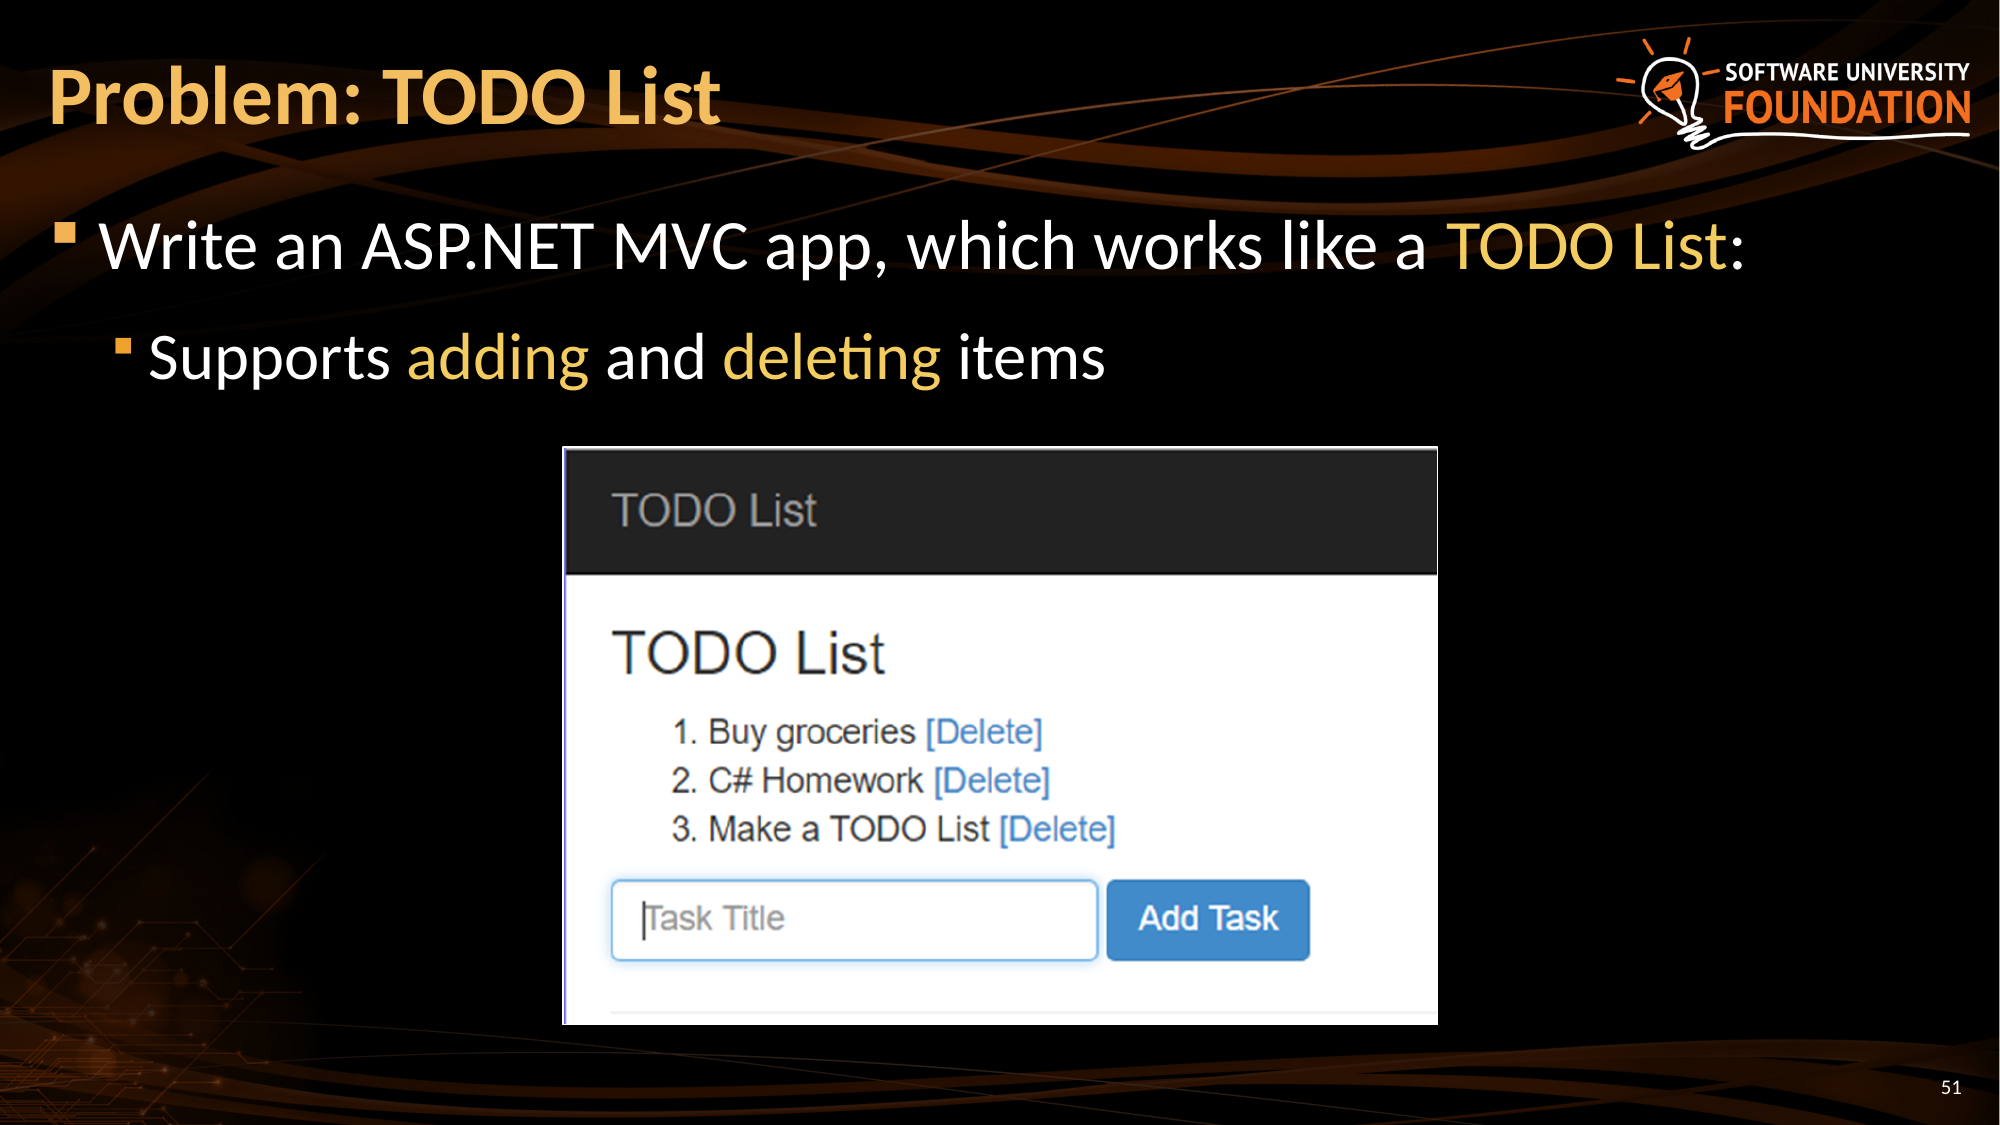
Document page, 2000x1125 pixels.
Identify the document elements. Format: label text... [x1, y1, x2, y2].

title Problem: TODO List [30, 6, 1602, 189]
list Write an ASP.NET MVC app, which works like a TODO List: Supports adding and deleting items [31, 188, 1968, 1103]
picture [0, 0, 2000, 1125]
